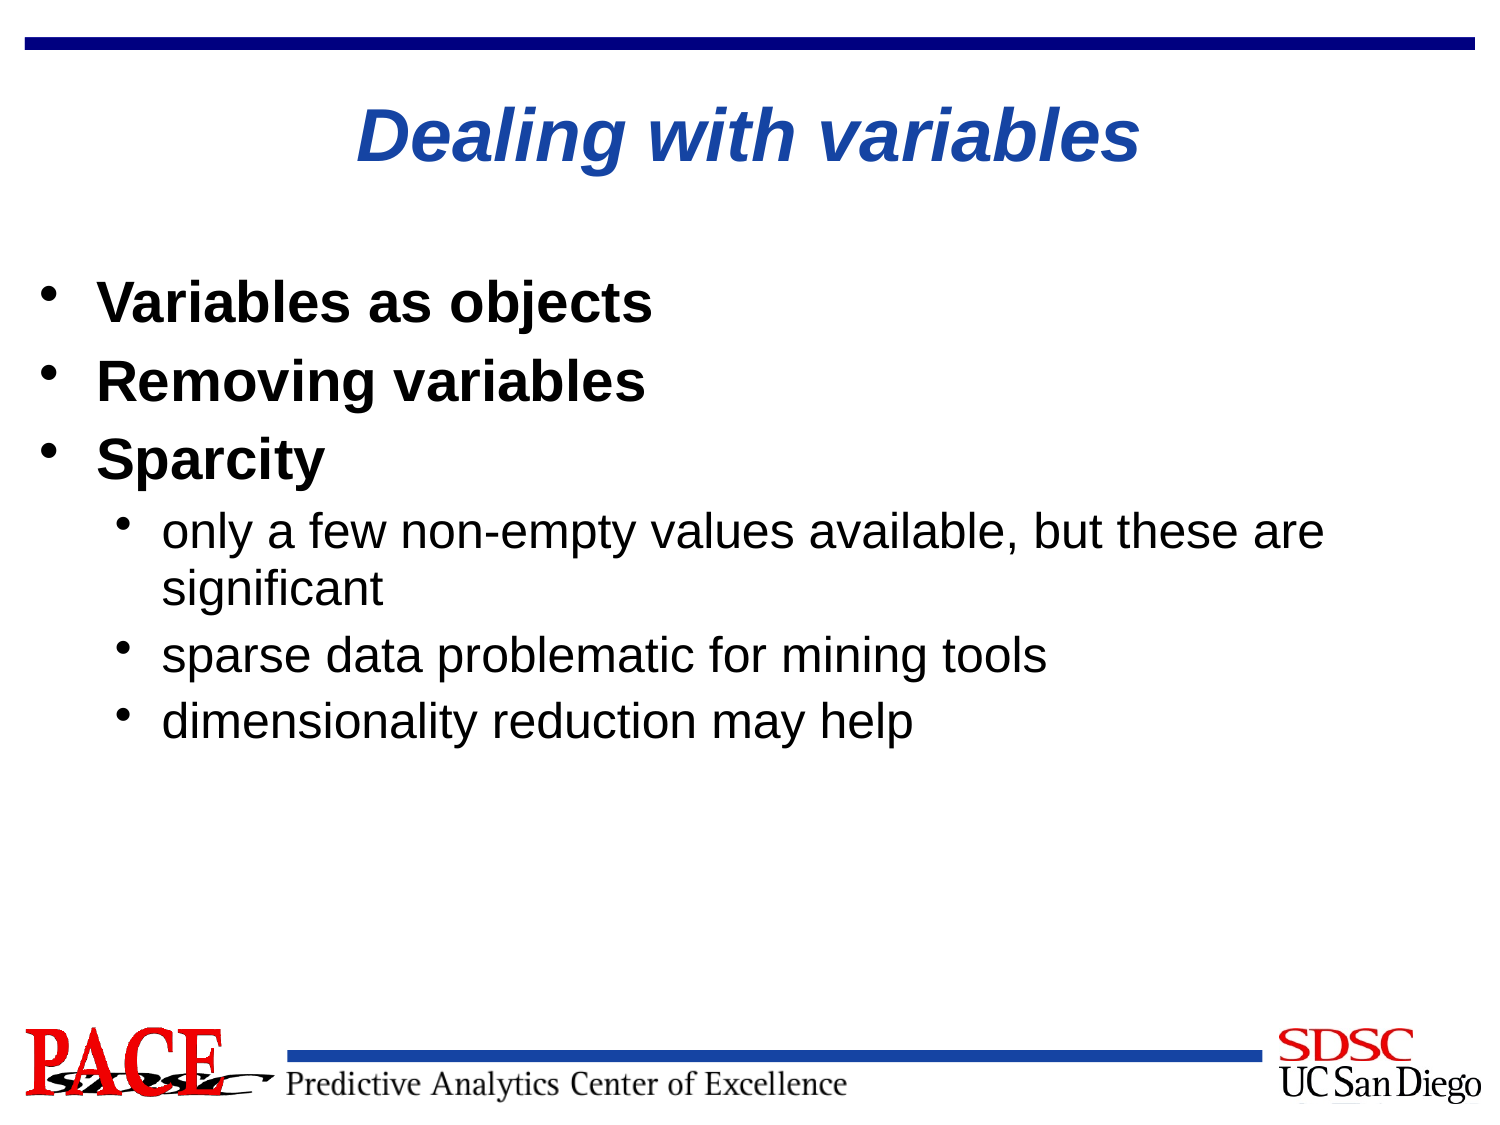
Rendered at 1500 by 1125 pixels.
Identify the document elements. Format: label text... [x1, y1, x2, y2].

picture [286, 1064, 858, 1103]
list Variables as objects Removing variables Sparcity only a few non-empty values available, but these are significant sparse data problematic for mining tools dimensionality reduction may help [24, 262, 1475, 975]
picture [1279, 1028, 1413, 1061]
picture [1279, 1066, 1481, 1104]
title Dealing with variables [24, 50, 1475, 221]
picture [25, 1025, 276, 1101]
